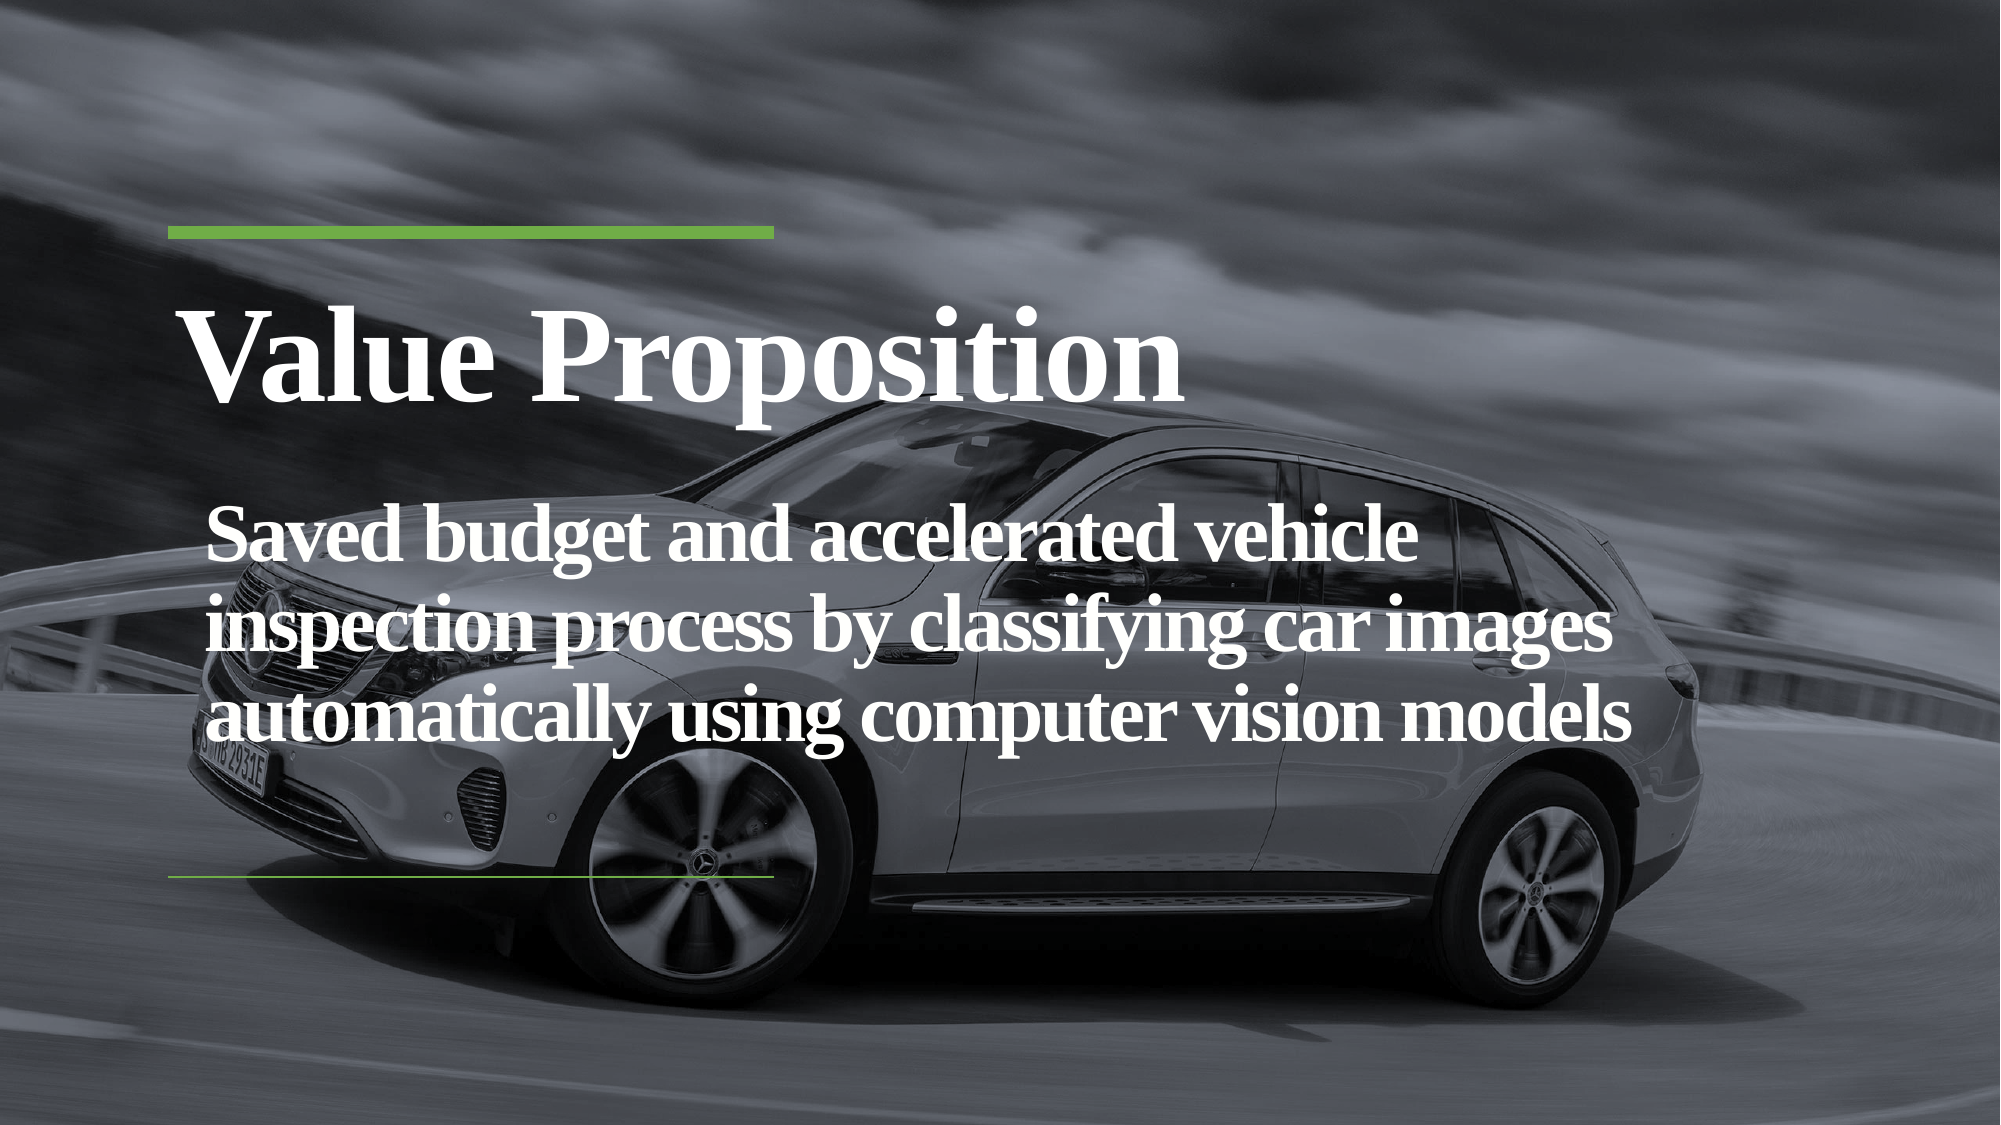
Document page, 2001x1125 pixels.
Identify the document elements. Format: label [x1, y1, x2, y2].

text_box [168, 232, 775, 877]
picture [0, 0, 2000, 1125]
